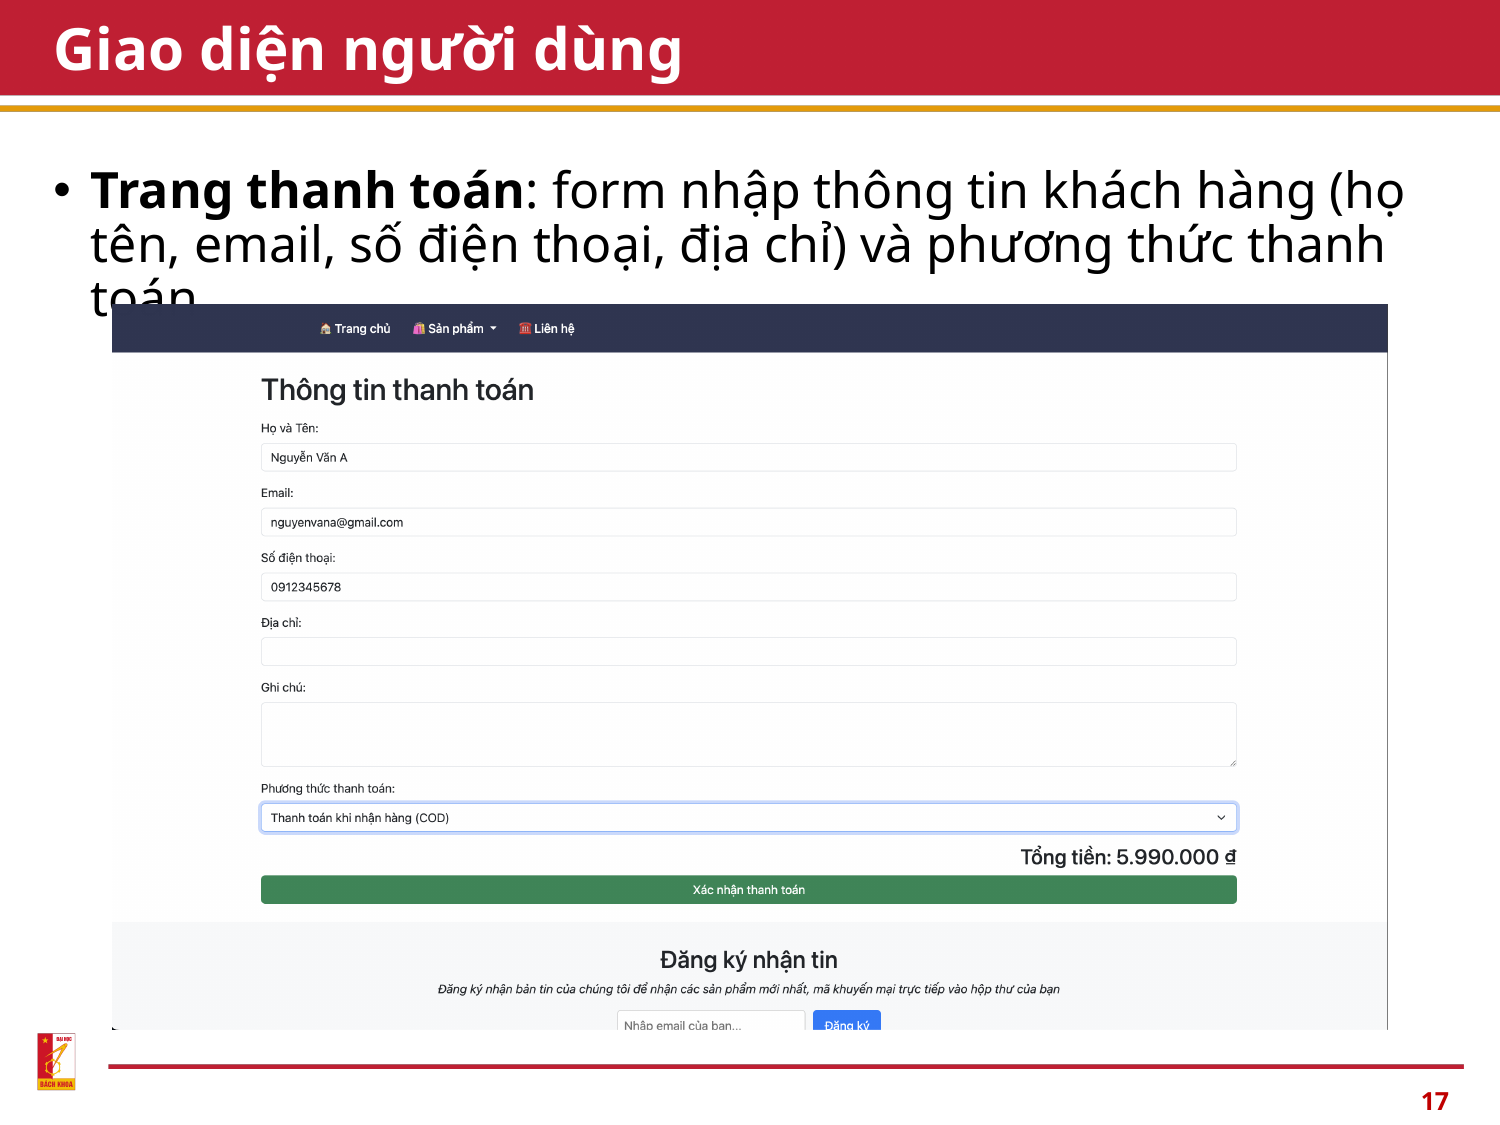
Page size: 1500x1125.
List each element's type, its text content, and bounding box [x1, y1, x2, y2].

list Trang thanh toán: form nhập thông tin khách hàng (họ tên, email, số điện thoại, địa chỉ) và phương thức thanh toán [38, 157, 1462, 1000]
slide_number 17 [1126, 1078, 1464, 1125]
title Giao diện người dùng [38, 12, 1462, 87]
picture [0, 0, 1500, 1125]
